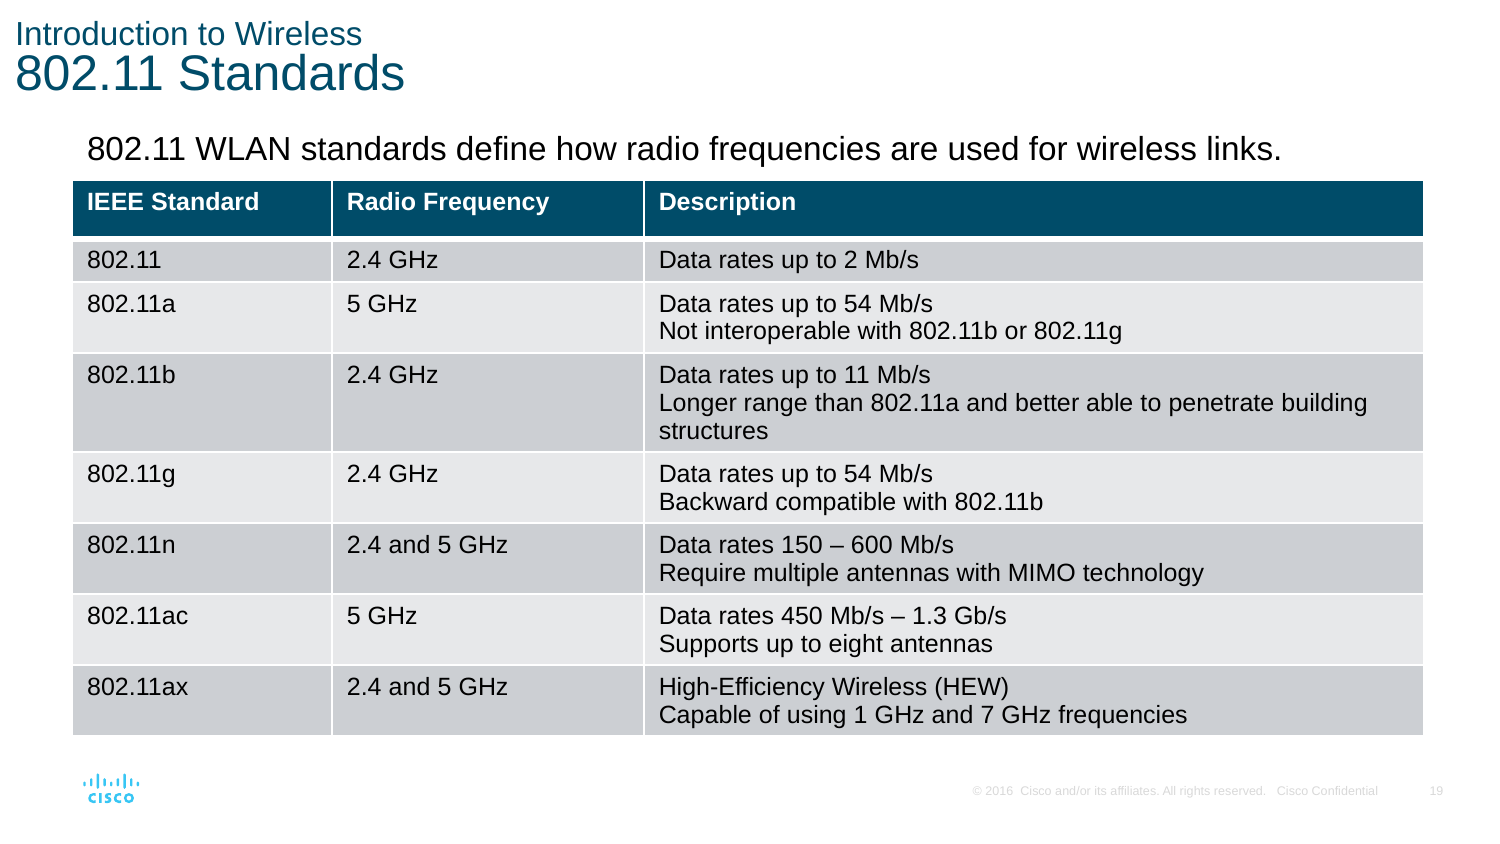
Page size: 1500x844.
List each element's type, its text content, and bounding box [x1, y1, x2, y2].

table_header Radio Frequency [333, 181, 643, 236]
table_cell 802.11ax [73, 666, 331, 735]
table_cell 2.4 and 5 GHz [333, 666, 643, 735]
table_header IEEE Standard [73, 181, 331, 236]
table_cell Data rates 450 Mb/s – 1.3 Gb/s Supports up to eight antennas [645, 595, 1423, 664]
table_cell 802.11n [73, 524, 331, 593]
table_cell 802.11g [73, 453, 331, 522]
table_header Description [645, 181, 1423, 236]
table_cell 802.11a [73, 283, 331, 352]
table_cell 802.11 [73, 242, 331, 281]
table_cell 2.4 GHz [333, 453, 643, 522]
title Introduction to Wireless 802.11 Standards [0, 0, 1369, 121]
table_cell Data rates up to 54 Mb/s Backward compatible with 802.11b [645, 453, 1423, 522]
list 802.11 WLAN standards define how radio frequencies are used for wireless links. [72, 120, 1371, 167]
table_cell High-Efficiency Wireless (HEW) Capable of using 1 GHz and 7 GHz frequencies [645, 666, 1423, 735]
table_cell 2.4 GHz [333, 242, 643, 281]
table_cell 2.4 and 5 GHz [333, 524, 643, 593]
table_cell 802.11ac [73, 595, 331, 664]
table_cell 2.4 GHz [333, 354, 643, 451]
table_cell 5 GHz [333, 283, 643, 352]
table_cell 802.11b [73, 354, 331, 451]
table_cell Data rates up to 2 Mb/s [645, 242, 1423, 281]
table_cell 5 GHz [333, 595, 643, 664]
table_cell Data rates 150 – 600 Mb/s Require multiple antennas with MIMO technology [645, 524, 1423, 593]
table_cell Data rates up to 11 Mb/s Longer range than 802.11a and better able to penetrate building structures [645, 354, 1423, 451]
table_cell Data rates up to 54 Mb/s Not interoperable with 802.11b or 802.11g [645, 283, 1423, 352]
